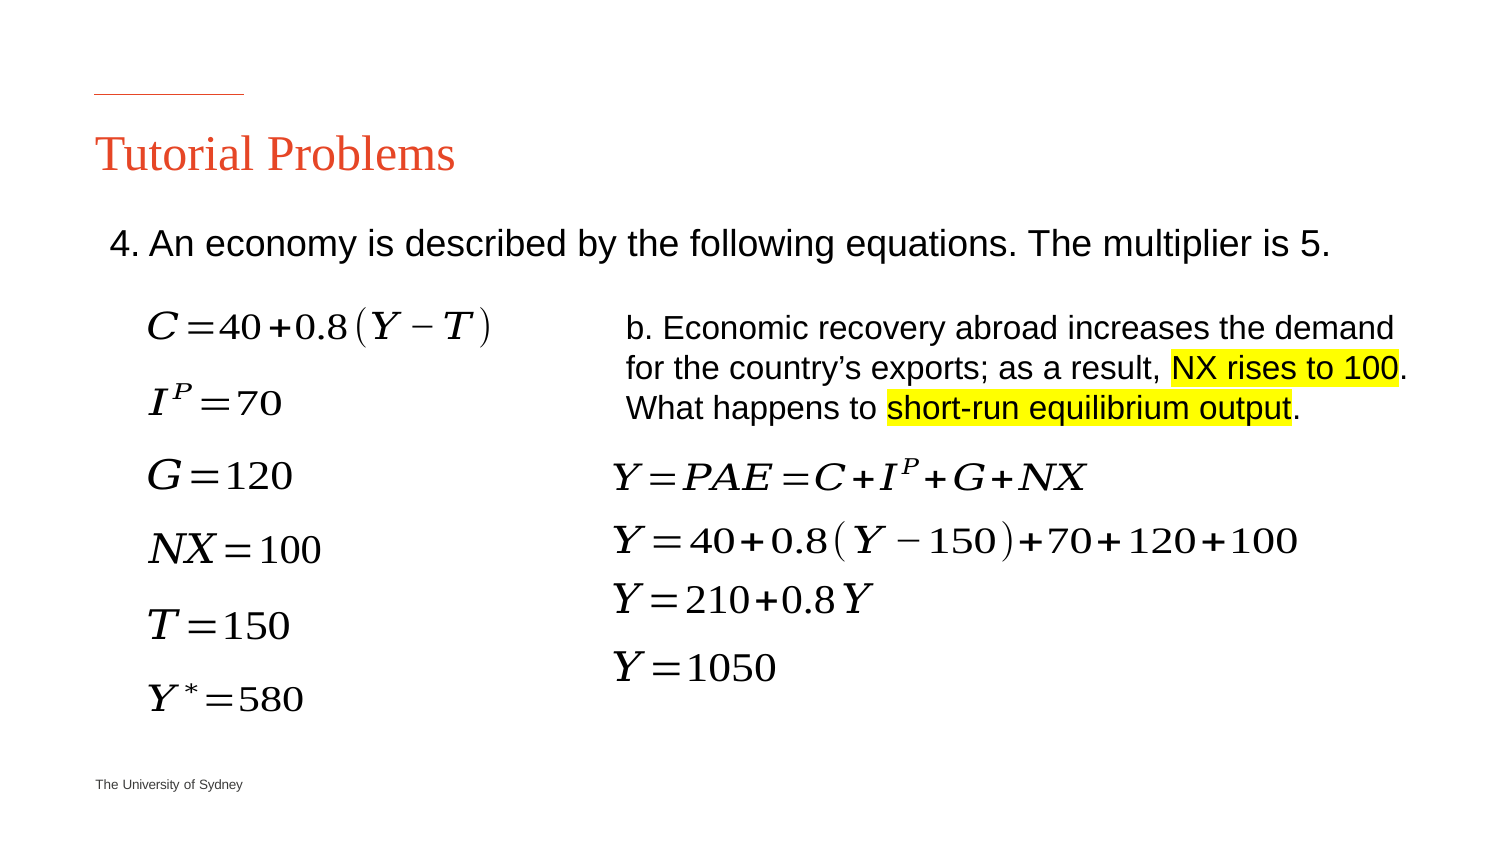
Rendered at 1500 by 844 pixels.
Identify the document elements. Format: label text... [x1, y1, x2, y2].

text_box 4. An economy is described by the following equations. The multiplier is 5. [94, 211, 1450, 272]
text_box b. Economic recovery abroad increases the demand for the country’s exports; as a result, NX rises to 100. What happens to short-run equilibrium output. [611, 298, 1450, 434]
title Tutorial Problems [94, 120, 1406, 211]
